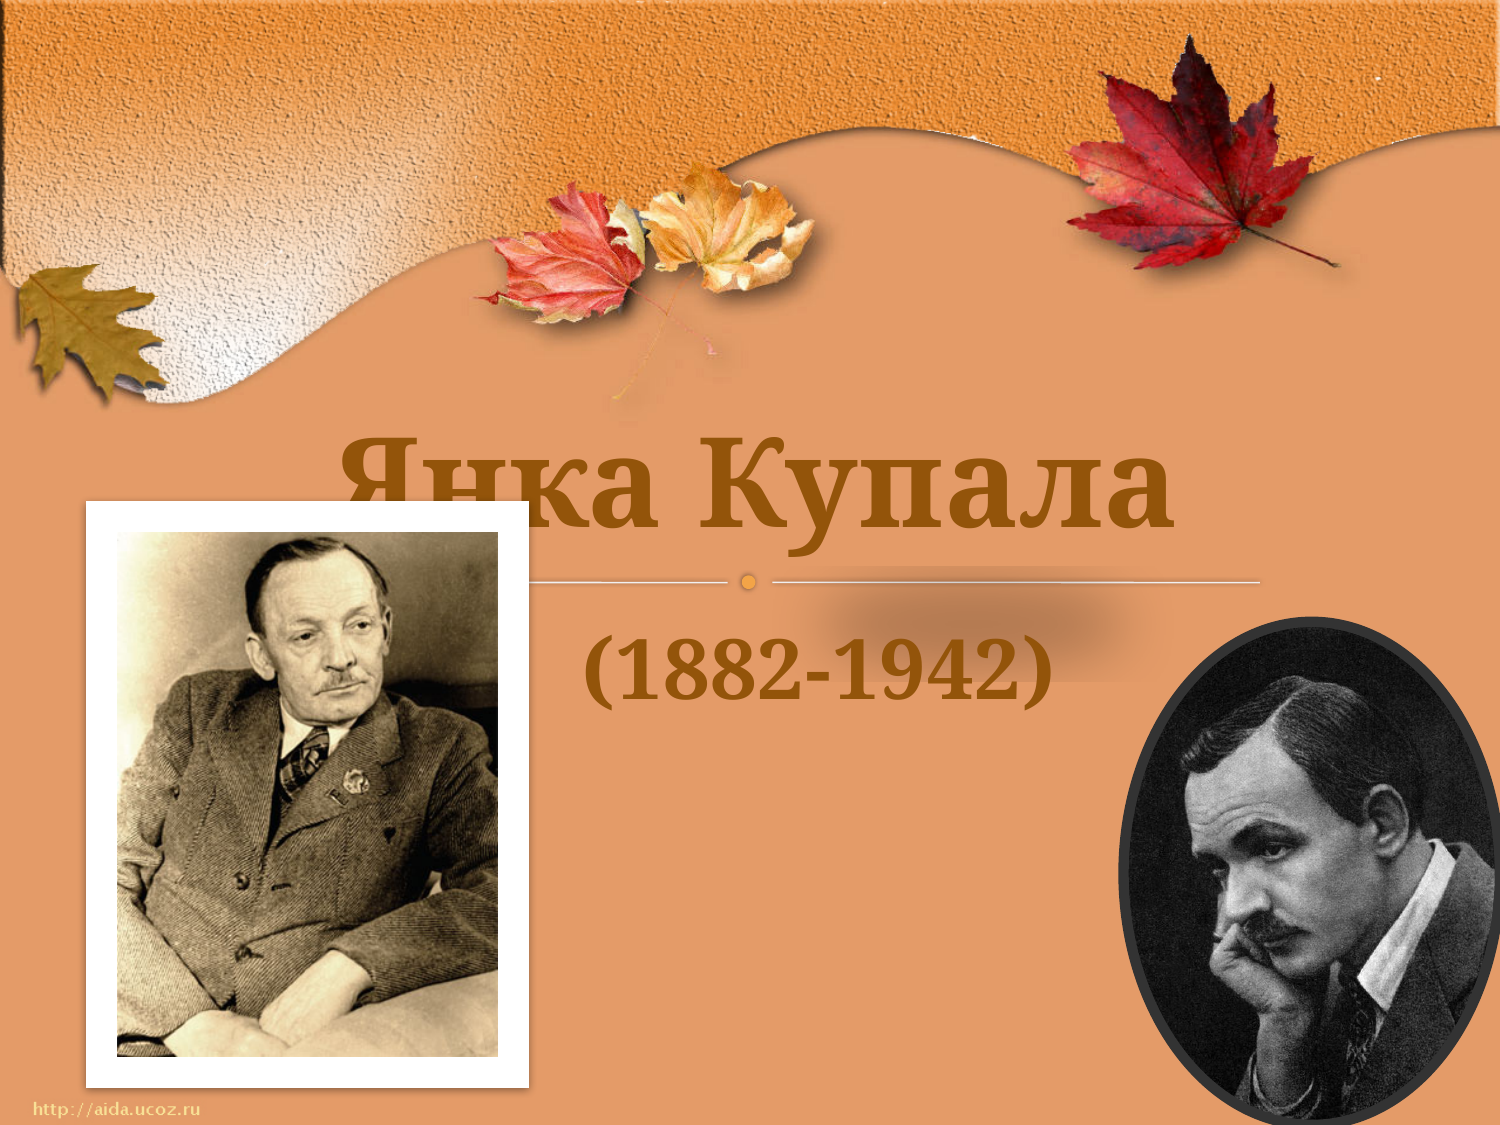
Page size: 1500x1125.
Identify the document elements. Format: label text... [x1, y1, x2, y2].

picture [0, 0, 1500, 1125]
title Янка Купала [74, 235, 1438, 561]
picture [117, 532, 498, 1057]
subtitle (1882-1942) [508, 609, 1500, 797]
